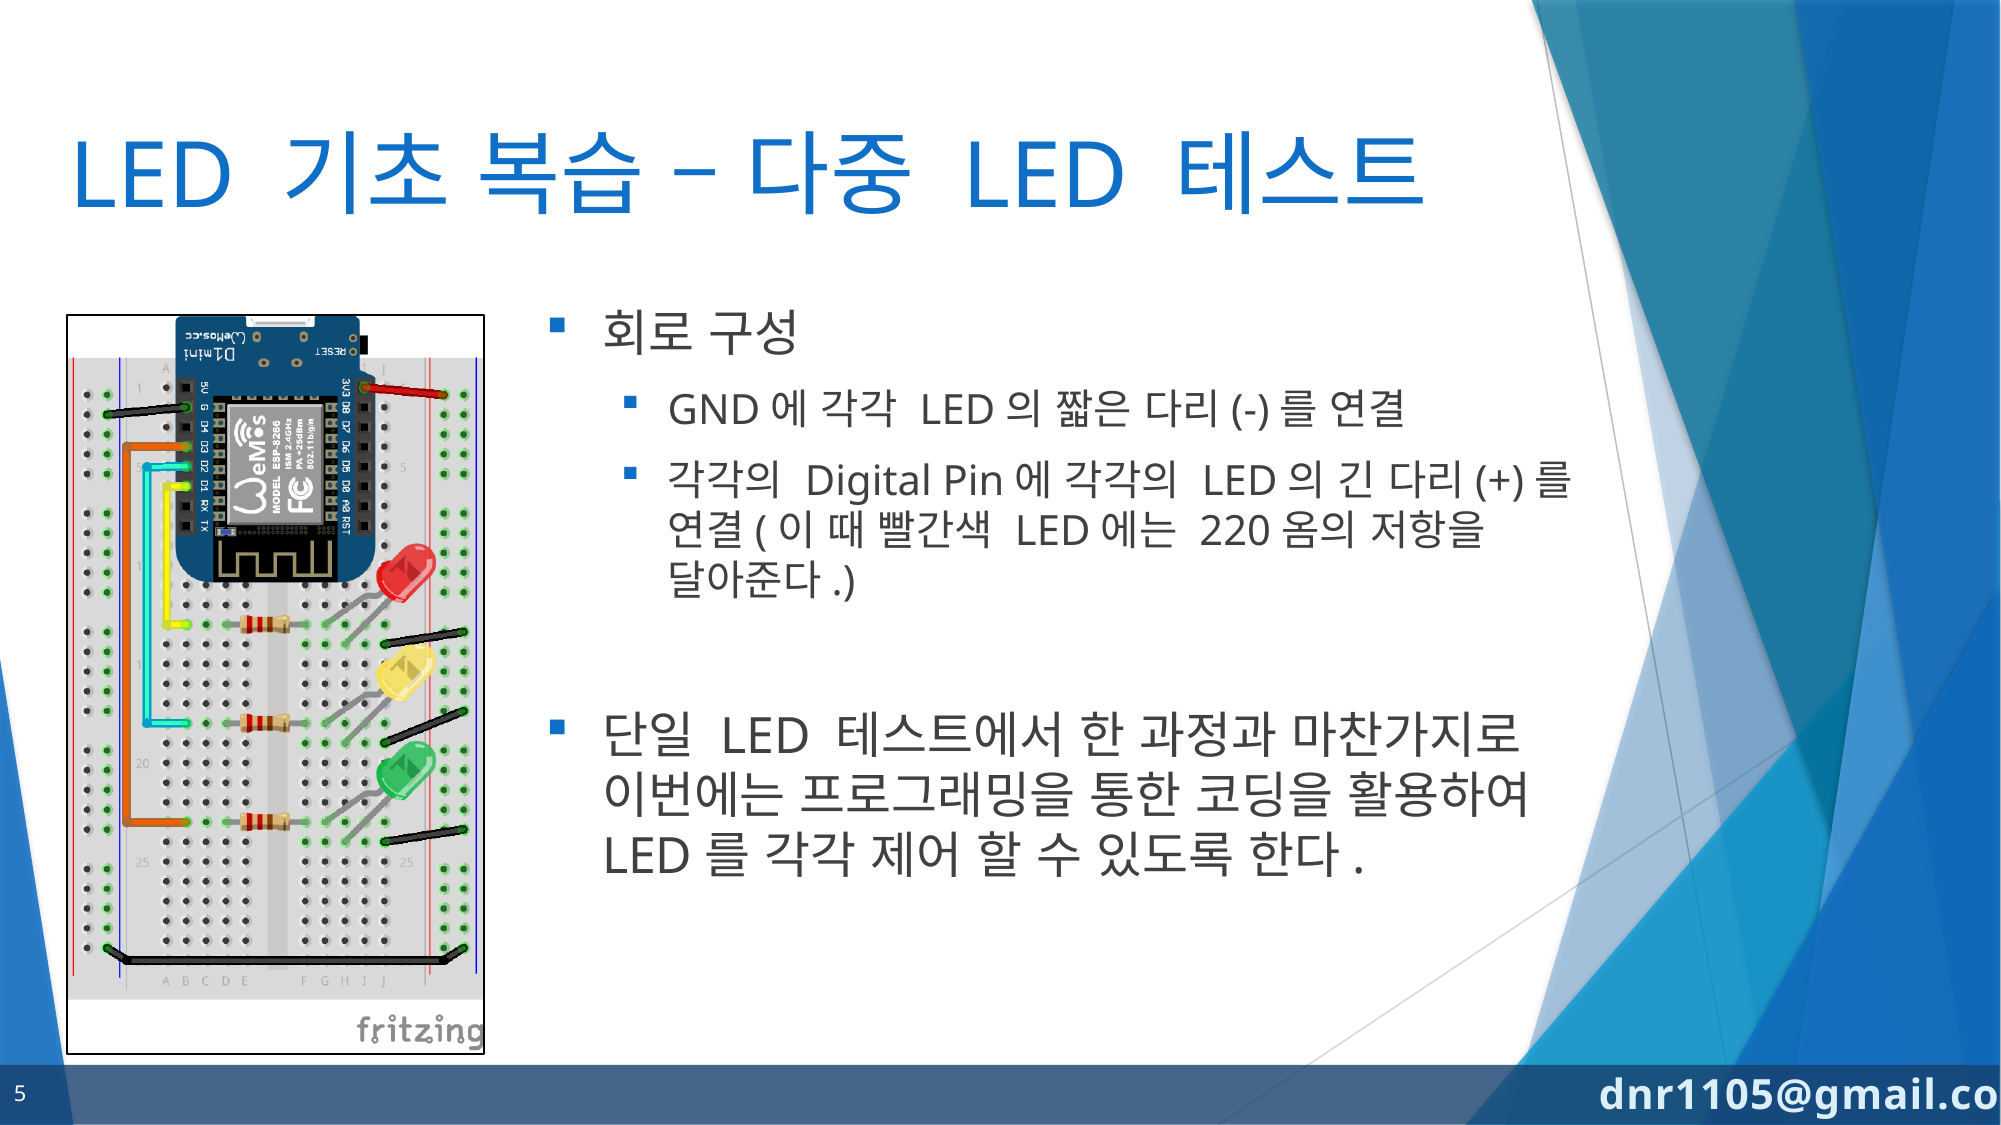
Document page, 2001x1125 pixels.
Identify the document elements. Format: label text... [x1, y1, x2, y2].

title LED 기초 복습 – 다중 LED 테스트 [55, 62, 1590, 279]
picture [67, 315, 483, 1054]
slide_number 5 [0, 1064, 91, 1125]
list 회로 구성 GND에 각각 LED의 짧은 다리(-)를 연결 각각의 Digital Pin에 각각의 LED의 긴 다리(+)를 연결(이 때 빨간색 LED에는 220옴의 저항을 달아준다.) 단일 LED 테스트에서 한 과정과 마찬가지로 이번에는 프로그래밍을 통한 코딩을 활용하여 LED를 각각 제어 할 수 있도록 한다. [530, 294, 1591, 1047]
